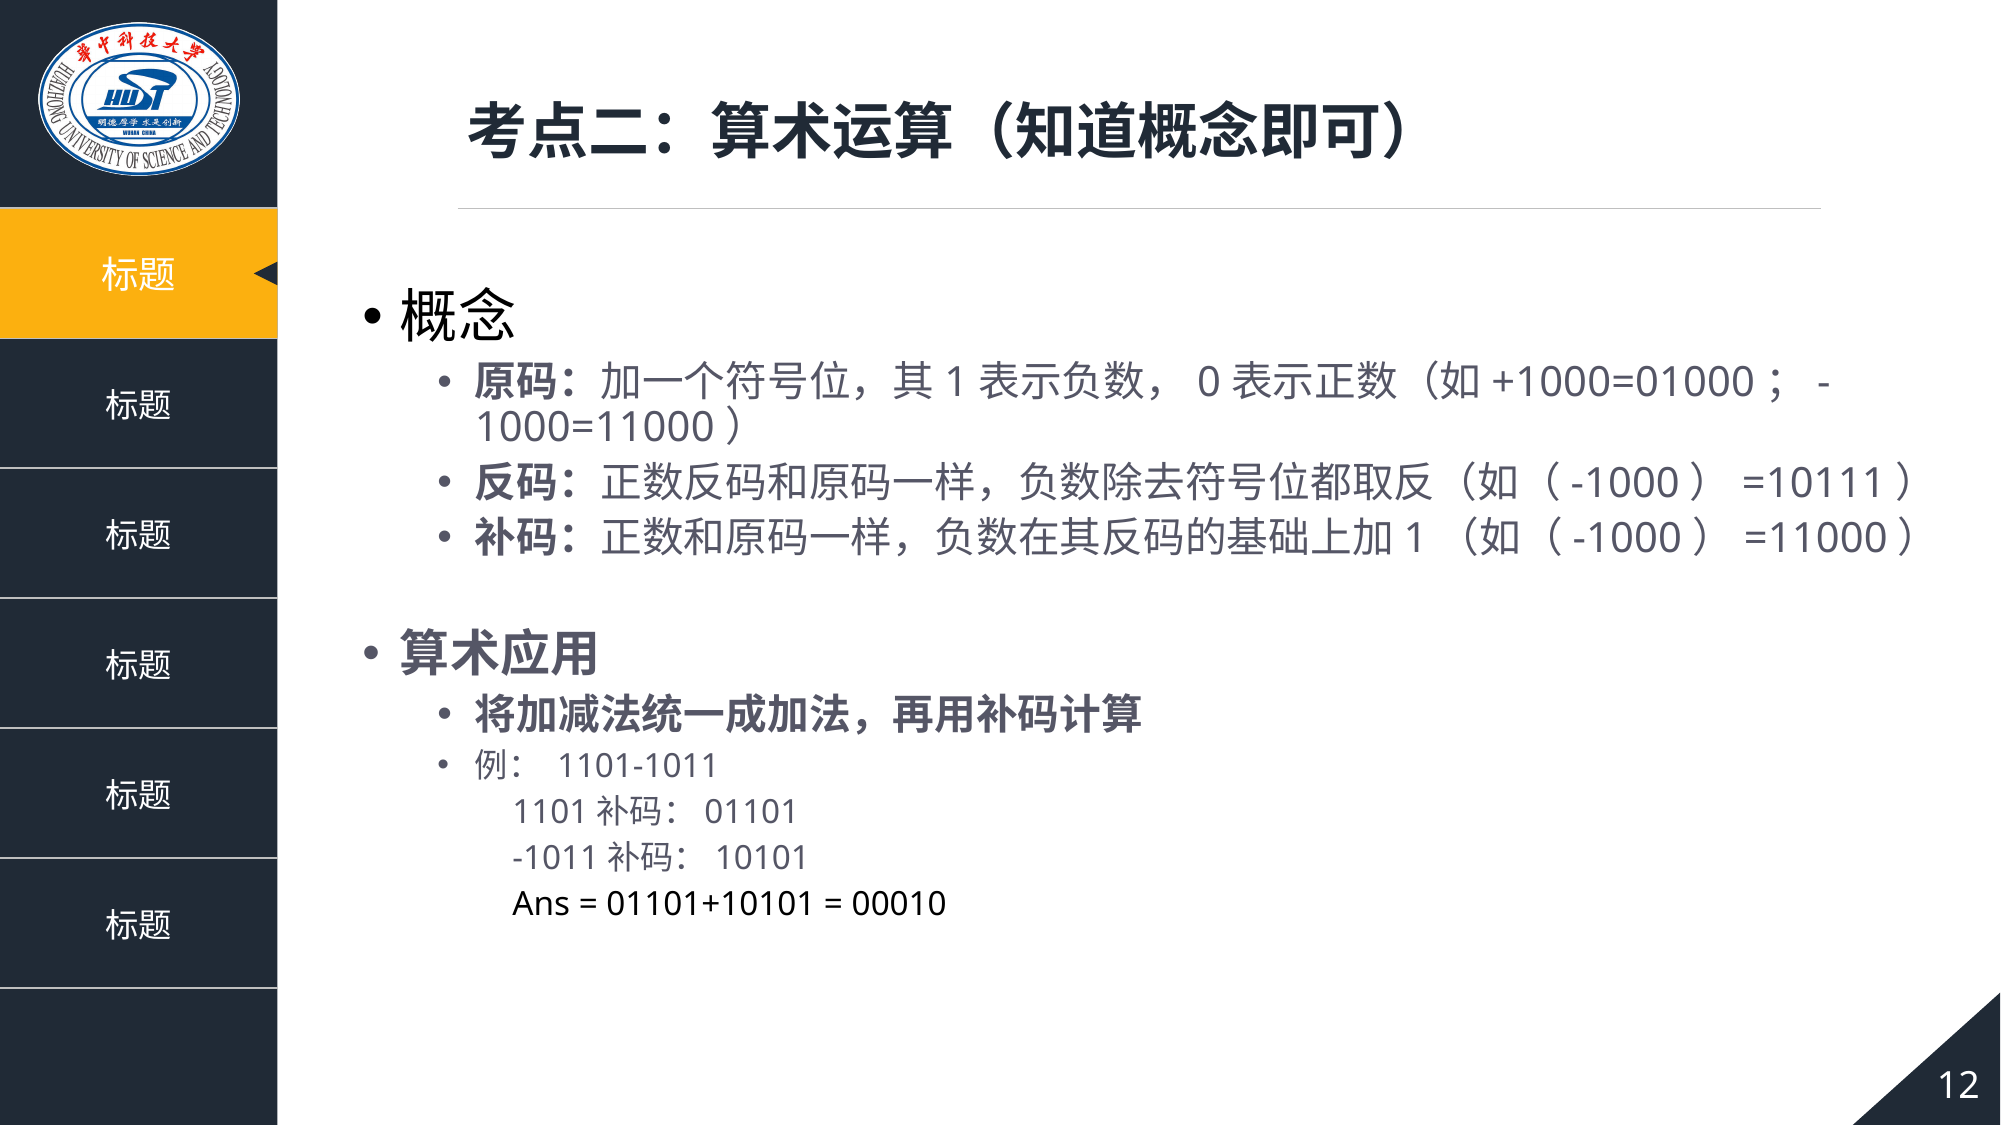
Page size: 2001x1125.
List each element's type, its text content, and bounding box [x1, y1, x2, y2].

text_box 考点二：算术运算（知道概念即可） [451, 84, 1458, 173]
text_box 概念 原码：加一个符号位，其1表示负数，0表示正数（如+1000=01000；-1000=11000） 反码：正数反码和原码一样，负数除去符号位都取反（如（-1000）=10111） 补码：正数和原码一样，负数在其反码的基础上加1（如（-1000）=11000） 算术应用 将加减法统一成加法，再用补码计算 例： 1101-1011 1101补码：01101 -1011补码：10101 Ans = 01101+10101 = 00010 [347, 279, 2000, 994]
picture [38, 22, 240, 176]
